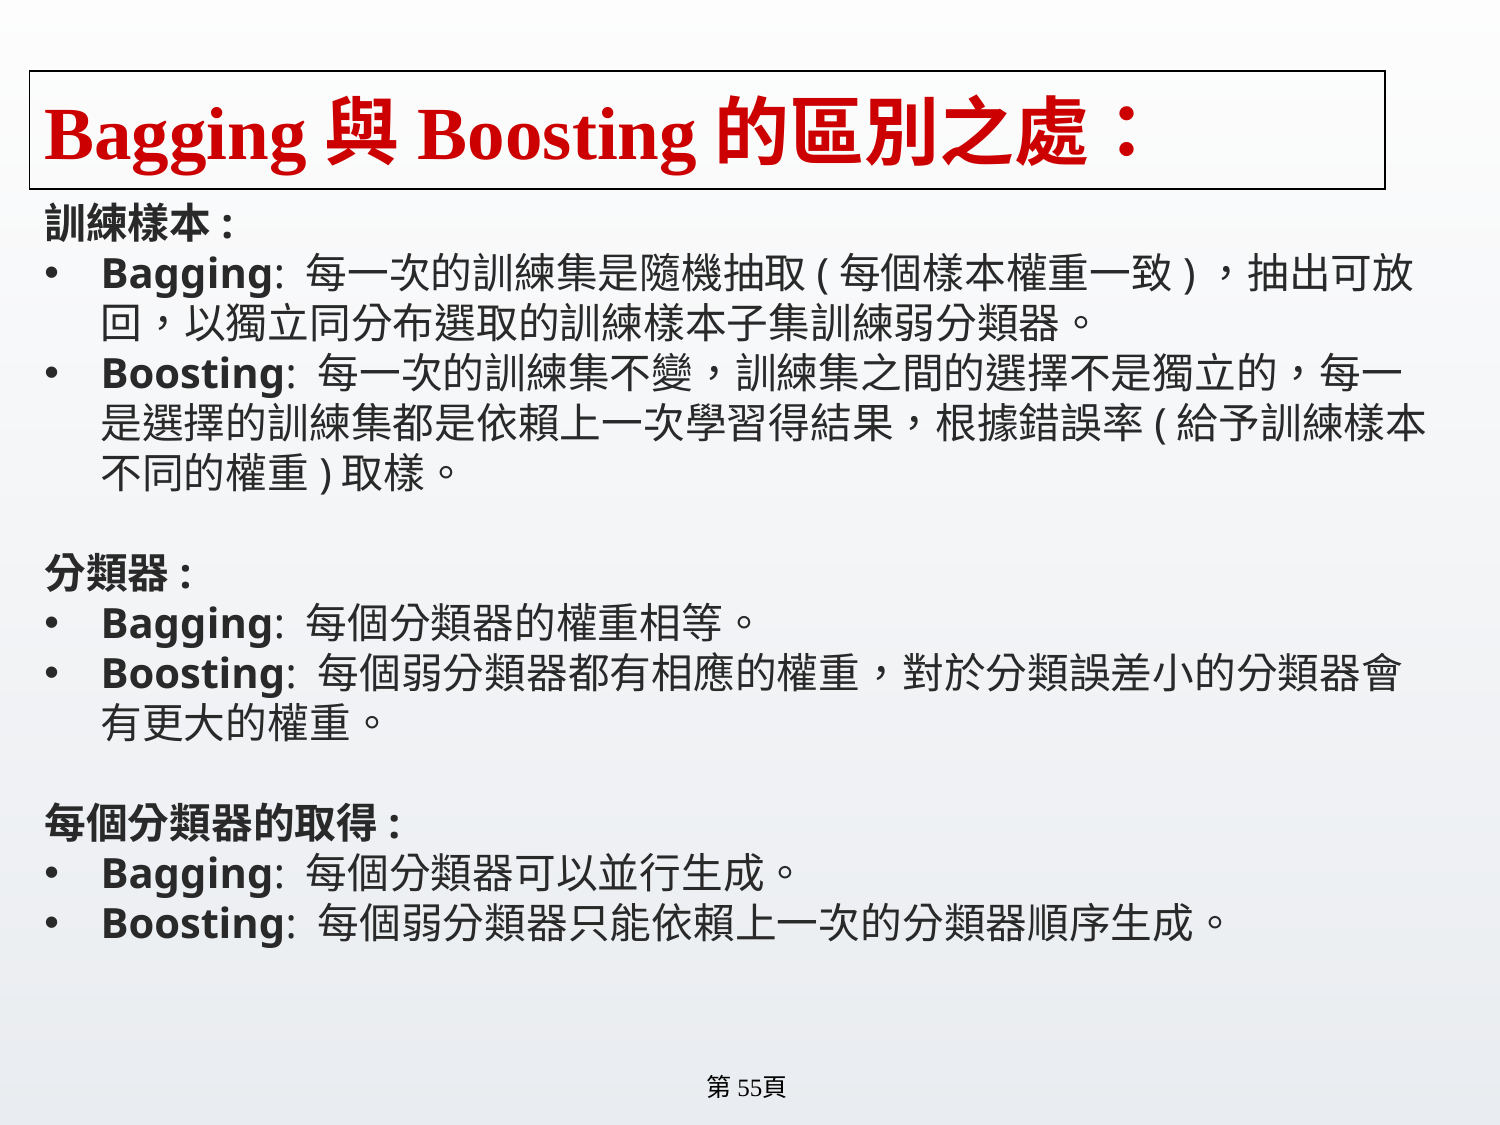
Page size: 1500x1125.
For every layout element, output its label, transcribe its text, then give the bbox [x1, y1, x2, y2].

list 訓練樣本: Bagging: 每一次的訓練集是隨機抽取(每個樣本權重一致)，抽出可放回，以獨立同分布選取的訓練樣本子集訓練弱分類器。 Boosting: 每一次的訓練集不變，訓練集之間的選擇不是獨立的，每一是選擇的訓練集都是依賴上一次學習得結果，根據錯誤率(給予訓練樣本不同的權重)取樣。 分類器: Bagging: 每個分類器的權重相等。 Boosting: 每個弱分類器都有相應的權重，對於分類誤差小的分類器會有更大的權重。 每個分類器的取得: Bagging: 每個分類器可以並行生成。 Boosting: 每個弱分類器只能依賴上一次的分類器順序生成。 [29, 189, 1447, 1083]
title Bagging與Boosting的區別之處： [29, 70, 1386, 189]
